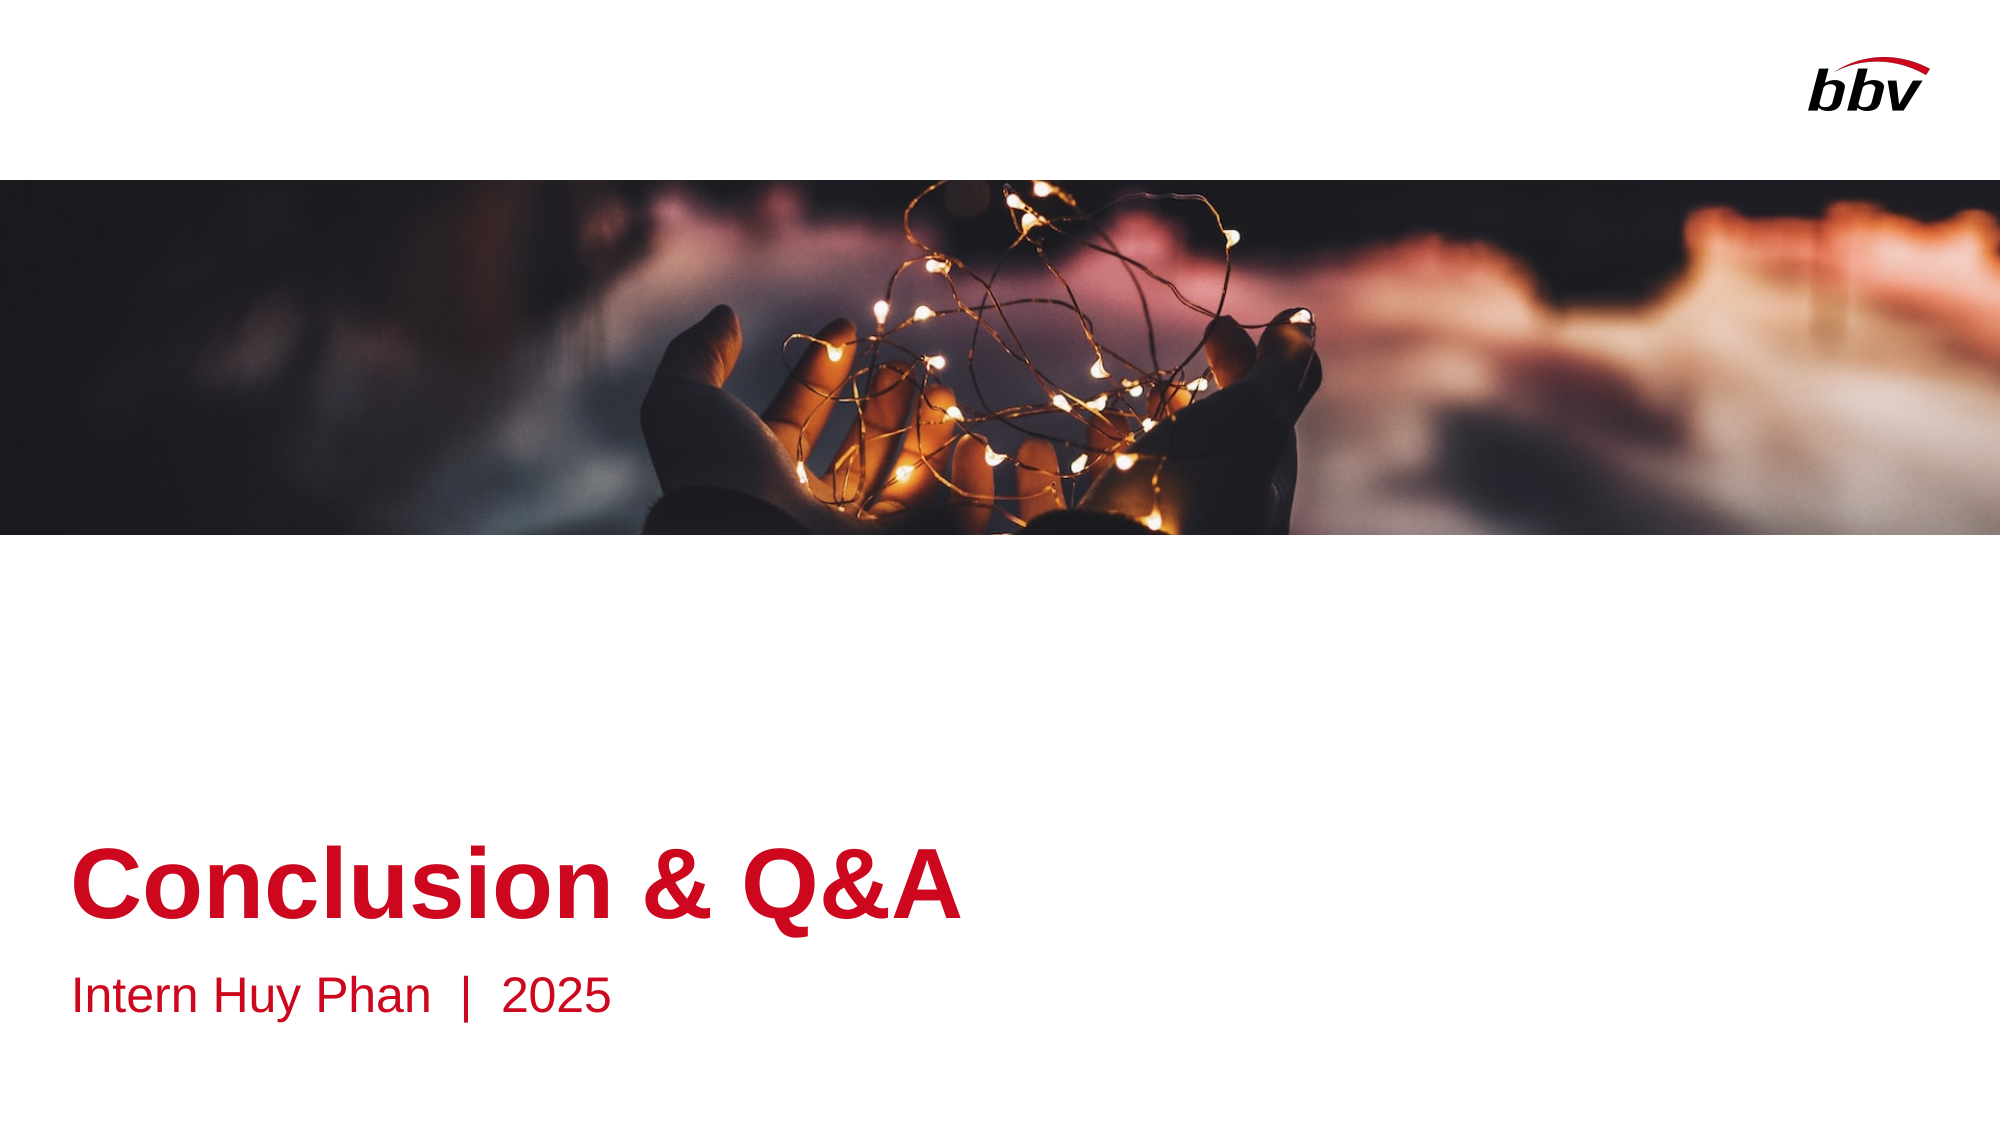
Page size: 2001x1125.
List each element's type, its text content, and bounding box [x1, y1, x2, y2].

picture [0, 179, 2000, 535]
title Conclusion & Q&A [70, 696, 1930, 939]
subtitle Intern Huy Phan | 2025 [70, 962, 1930, 1024]
picture [1808, 57, 1930, 111]
